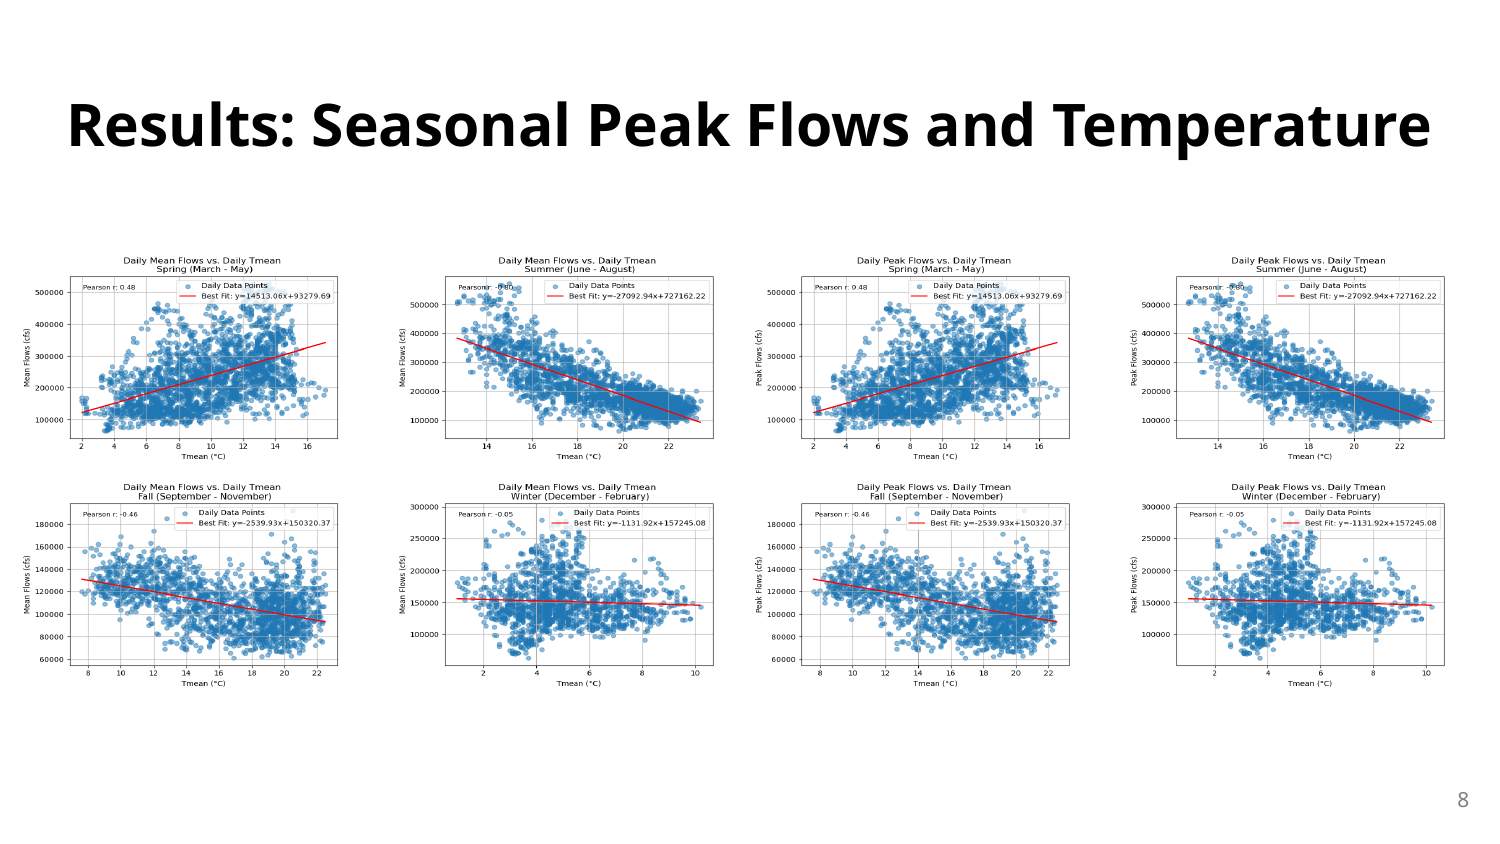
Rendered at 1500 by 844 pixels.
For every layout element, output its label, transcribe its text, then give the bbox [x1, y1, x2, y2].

slide_number ‹#› [1394, 769, 1484, 834]
picture [749, 252, 1450, 692]
picture [17, 252, 718, 692]
title Results: Seasonal Peak Flows and Temperature [51, 72, 1449, 176]
